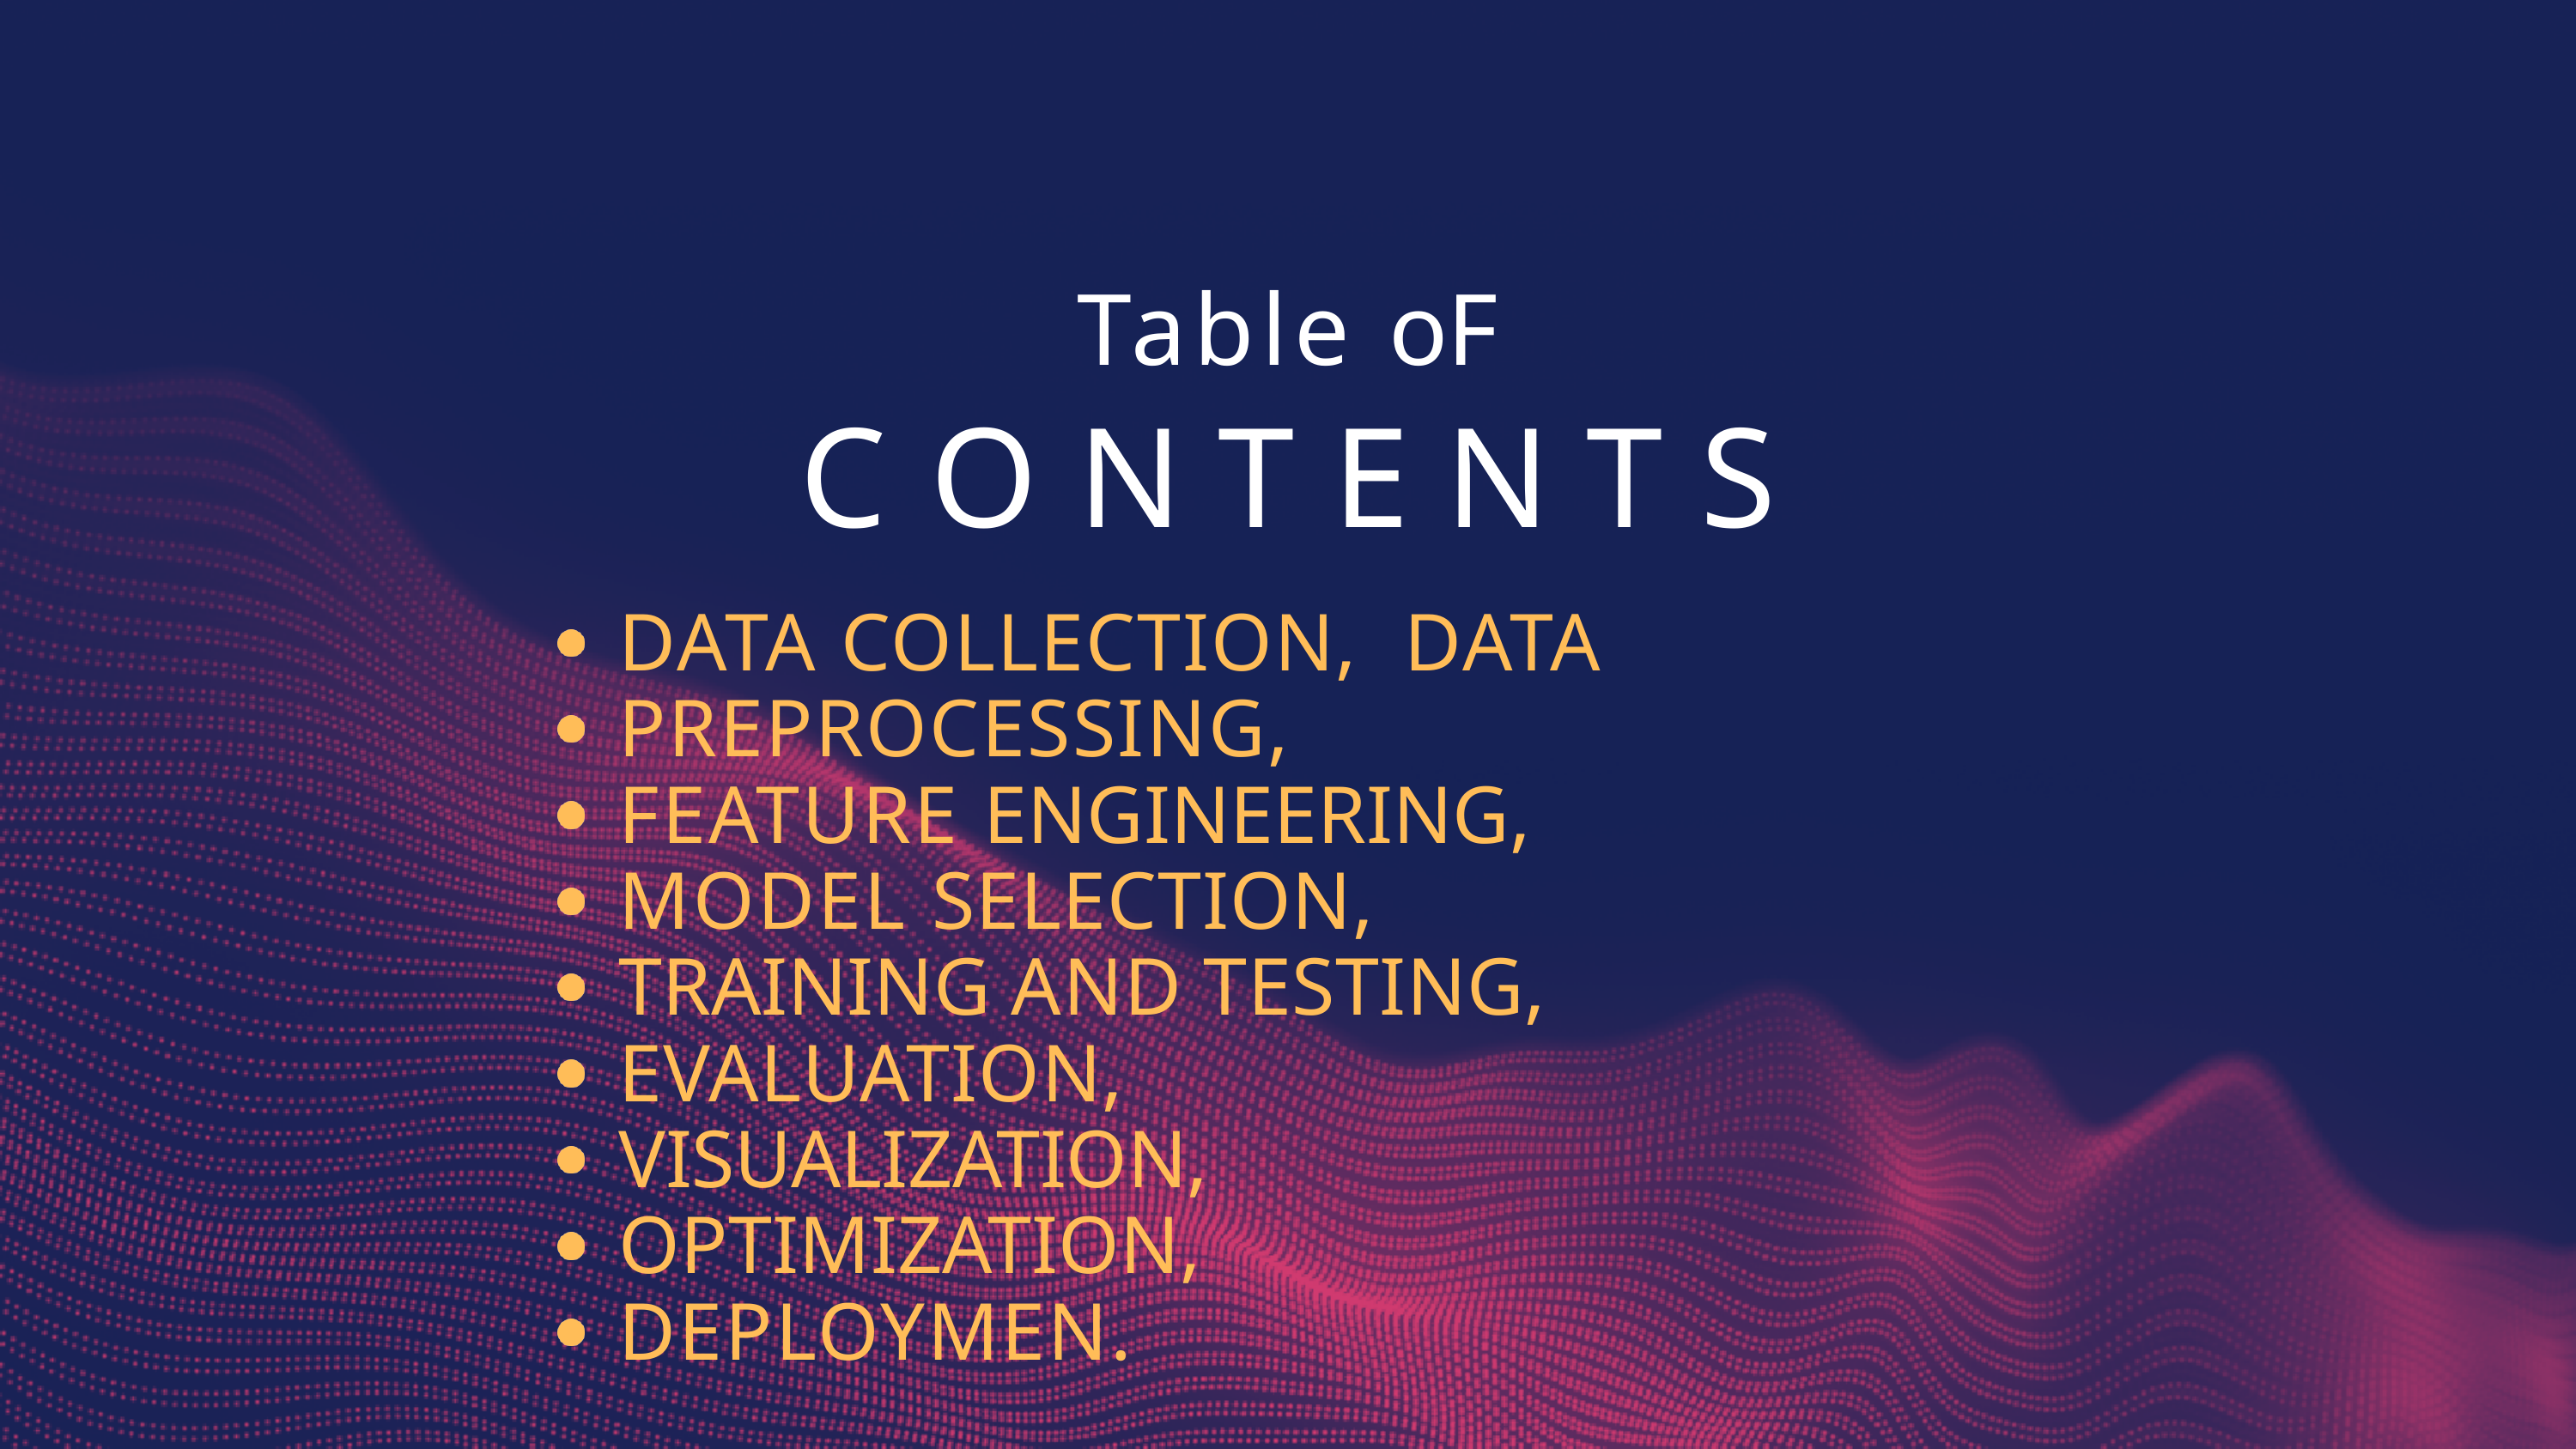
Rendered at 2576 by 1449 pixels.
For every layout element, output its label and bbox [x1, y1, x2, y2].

text_box [0, 0, 2576, 1449]
